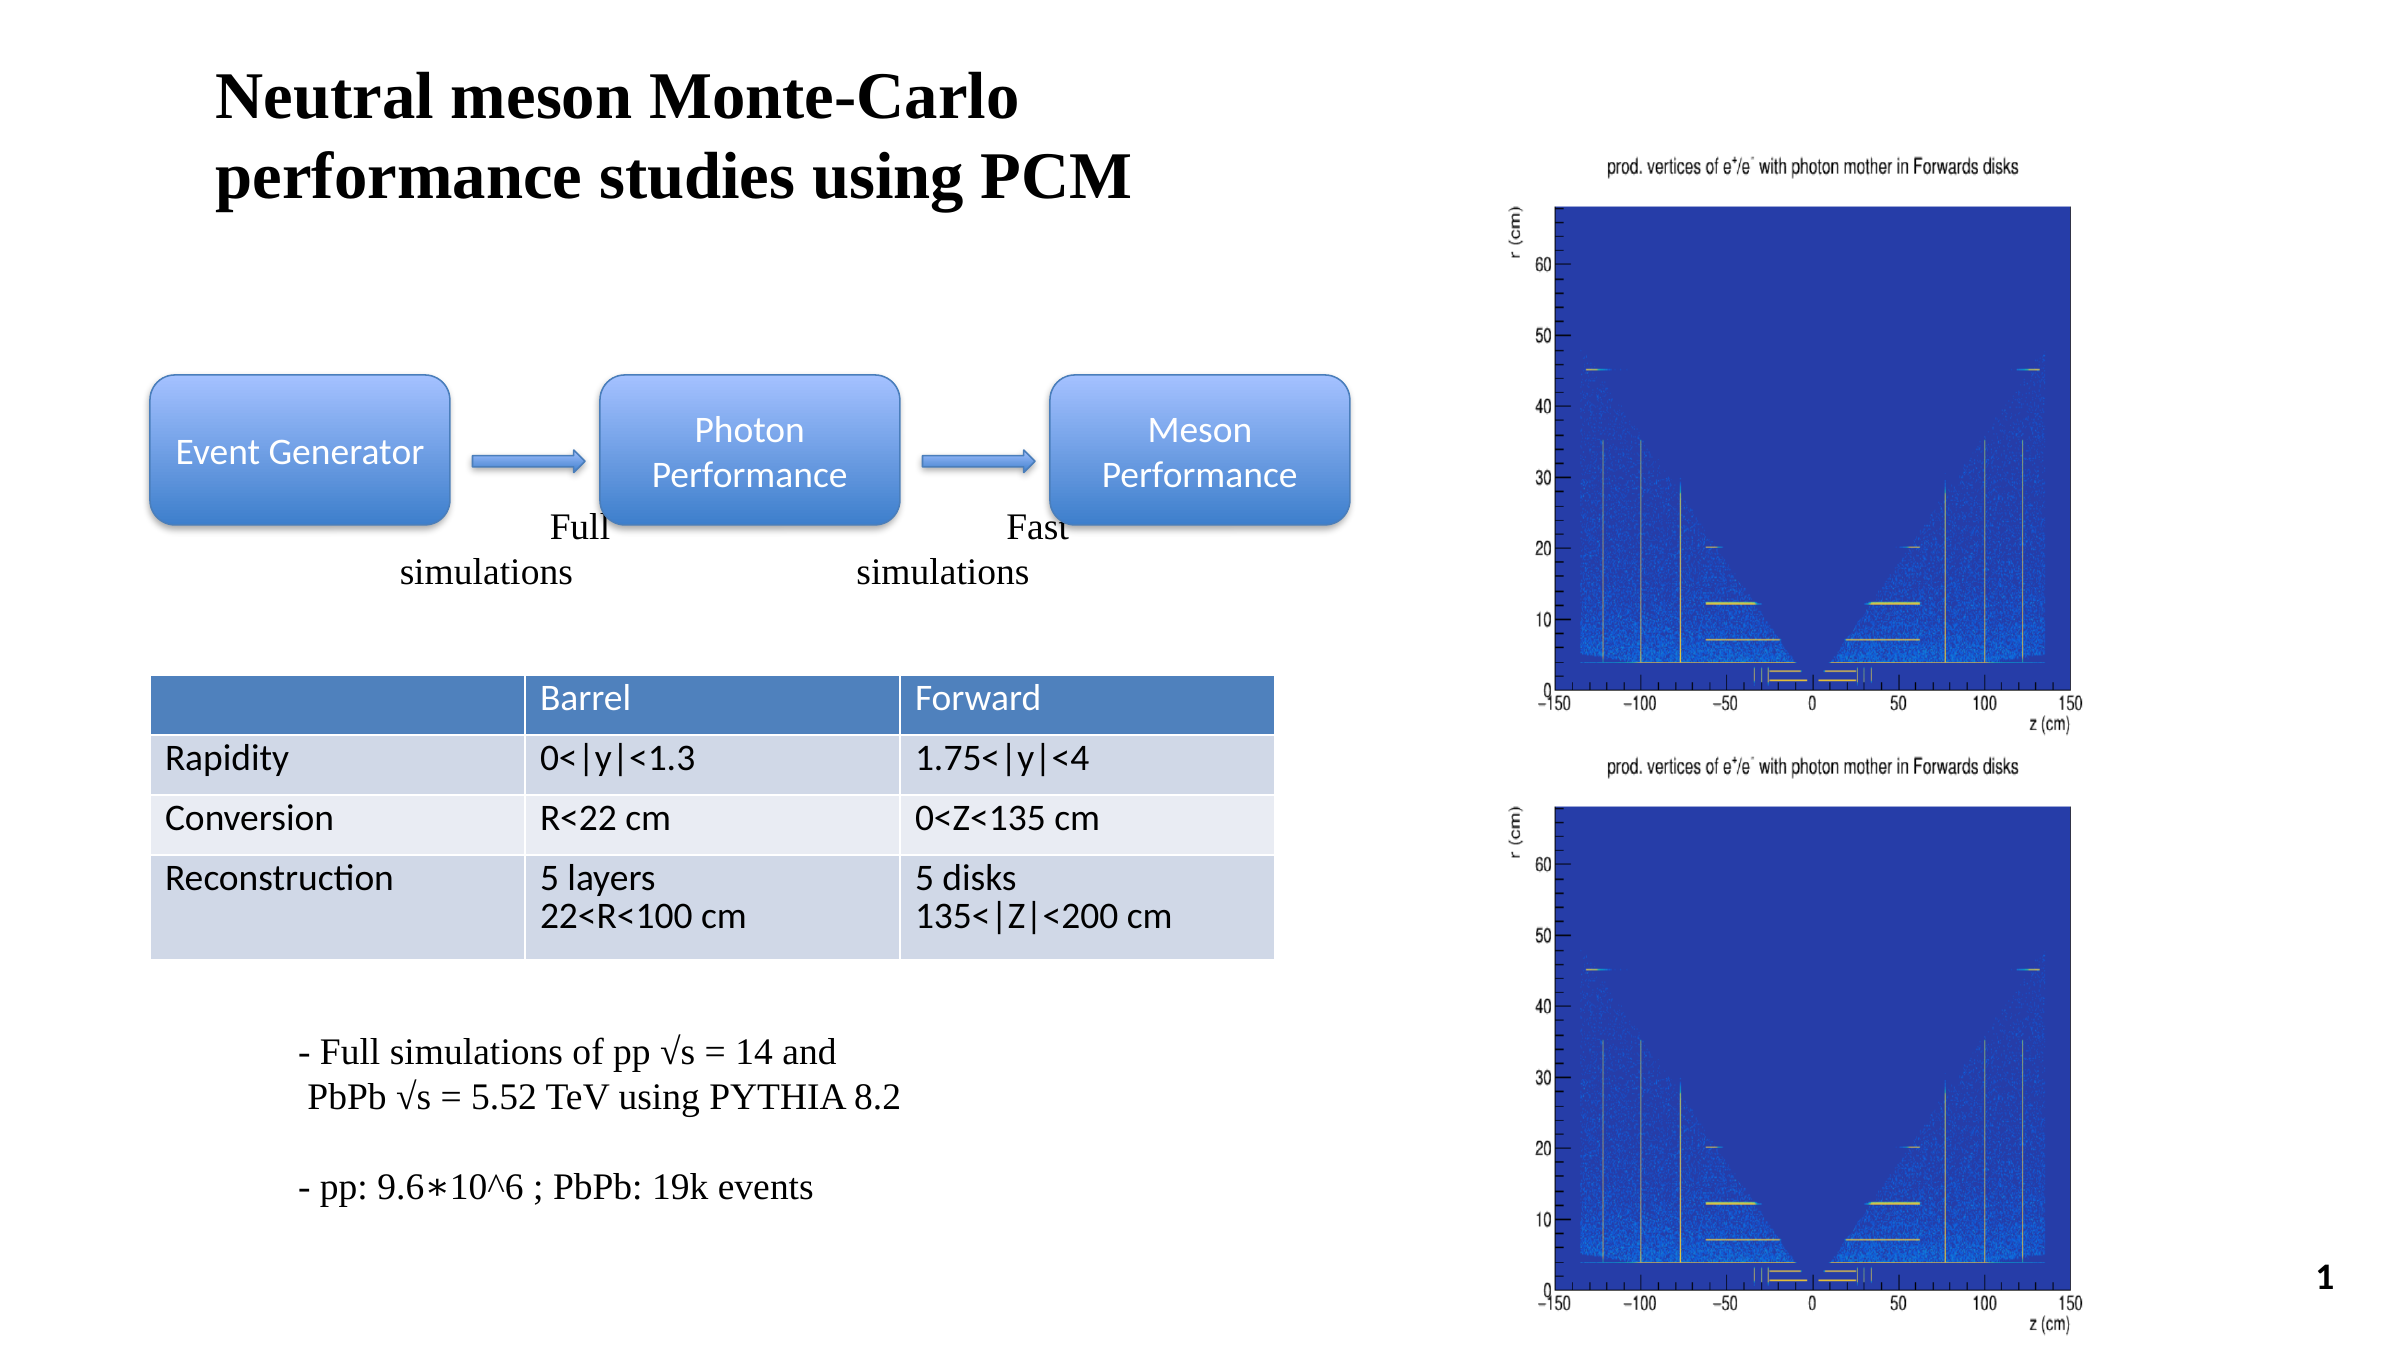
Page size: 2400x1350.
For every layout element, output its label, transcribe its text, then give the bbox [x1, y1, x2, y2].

table_cell 5 disks 135<|Z|<200 cm [901, 856, 1274, 959]
text_box 1 [2300, 1199, 2350, 1305]
table_cell 0<|y|<1.3 [526, 736, 899, 794]
text_box Meson Performance [1049, 374, 1351, 526]
table_cell Conversion [151, 796, 524, 854]
table_header Barrel [526, 676, 899, 734]
text_box - Full simulations of pp √s = 14 and PbPb √s = 5.52 TeV using PYTHIA 8.2 - pp: 9.6∗10^6 ; PbPb: 19k events [283, 974, 917, 1215]
table_cell 5 layers 22<R<100 cm [526, 856, 899, 959]
text_box Fast simulations [841, 449, 1094, 600]
table_cell Rapidity [151, 736, 524, 794]
table_header [151, 676, 524, 734]
table_header Forward [901, 676, 1274, 734]
text_box Full simulations [385, 449, 635, 600]
picture [1499, 149, 2101, 1350]
text_box Photon Performance [599, 374, 901, 526]
table_cell R<22 cm [526, 796, 899, 854]
table_cell 1.75<|y|<4 [901, 736, 1274, 794]
table_cell Reconstruction [151, 856, 524, 959]
text_box Event Generator [149, 374, 451, 526]
text_box Neutral meson Monte-Carlo performance studies using PCM [200, 0, 1149, 220]
table_cell 0<Z<135 cm [901, 796, 1274, 854]
